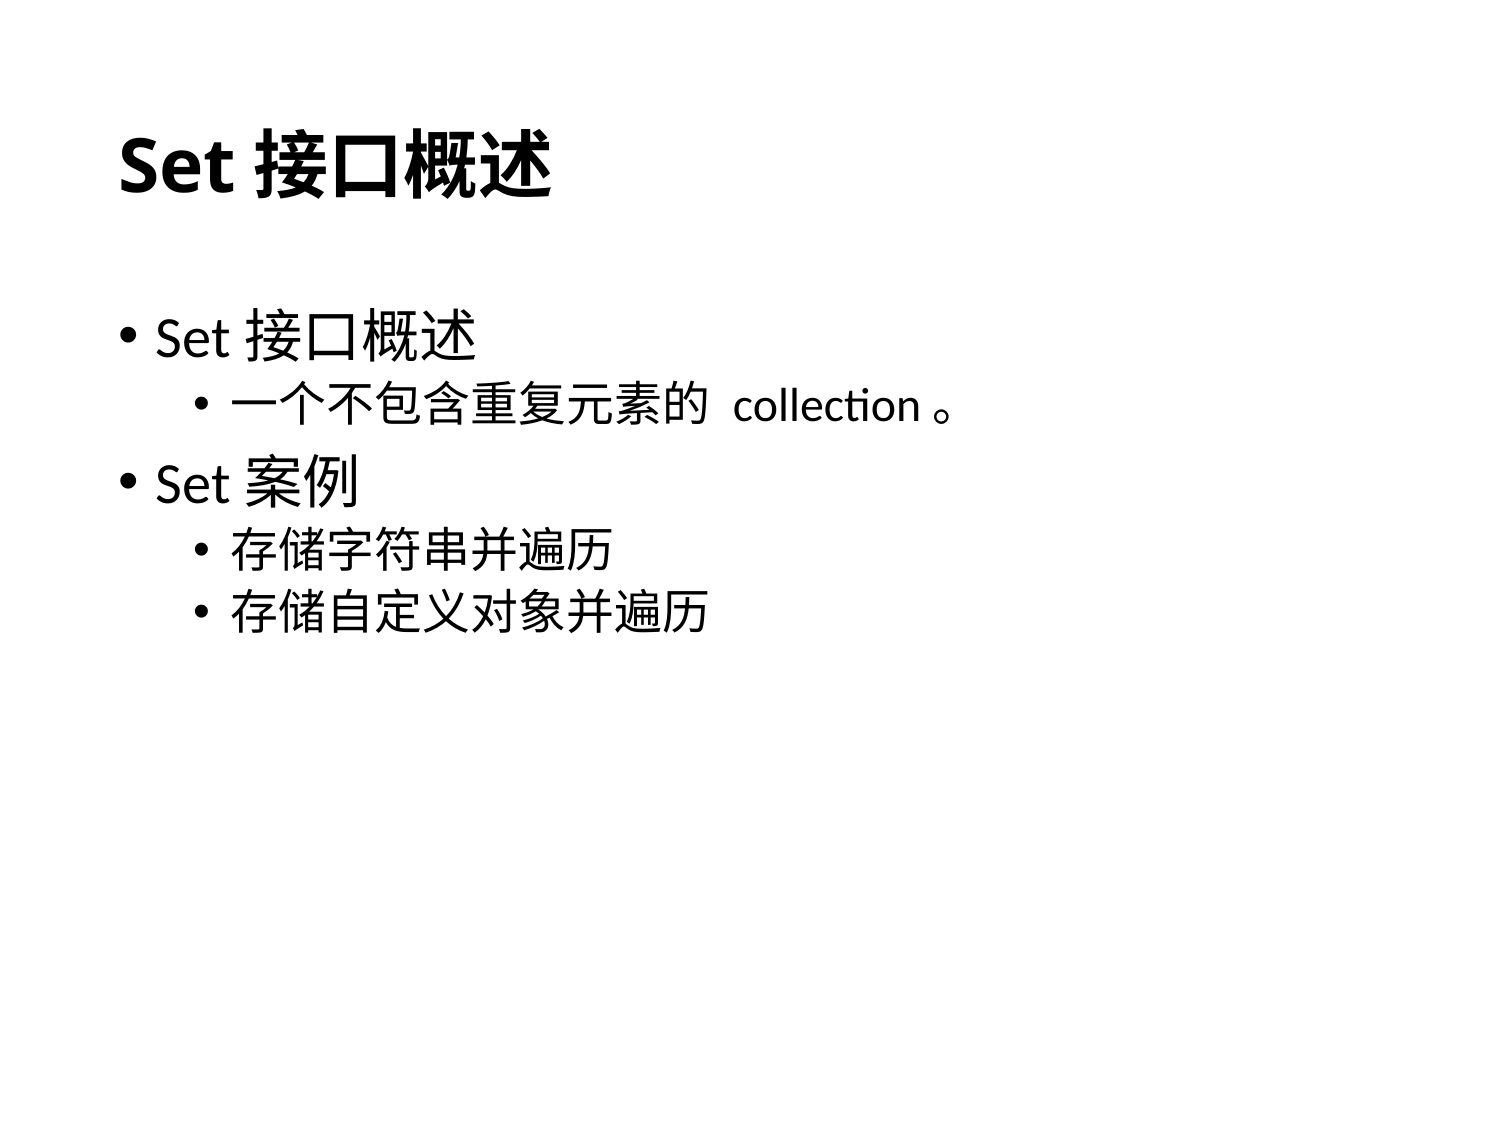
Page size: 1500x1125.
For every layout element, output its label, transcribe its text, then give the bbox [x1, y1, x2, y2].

list Set接口概述 一个不包含重复元素的 collection。 Set案例 存储字符串并遍历 存储自定义对象并遍历 [103, 299, 1397, 1014]
title Set接口概述 [103, 59, 1397, 278]
